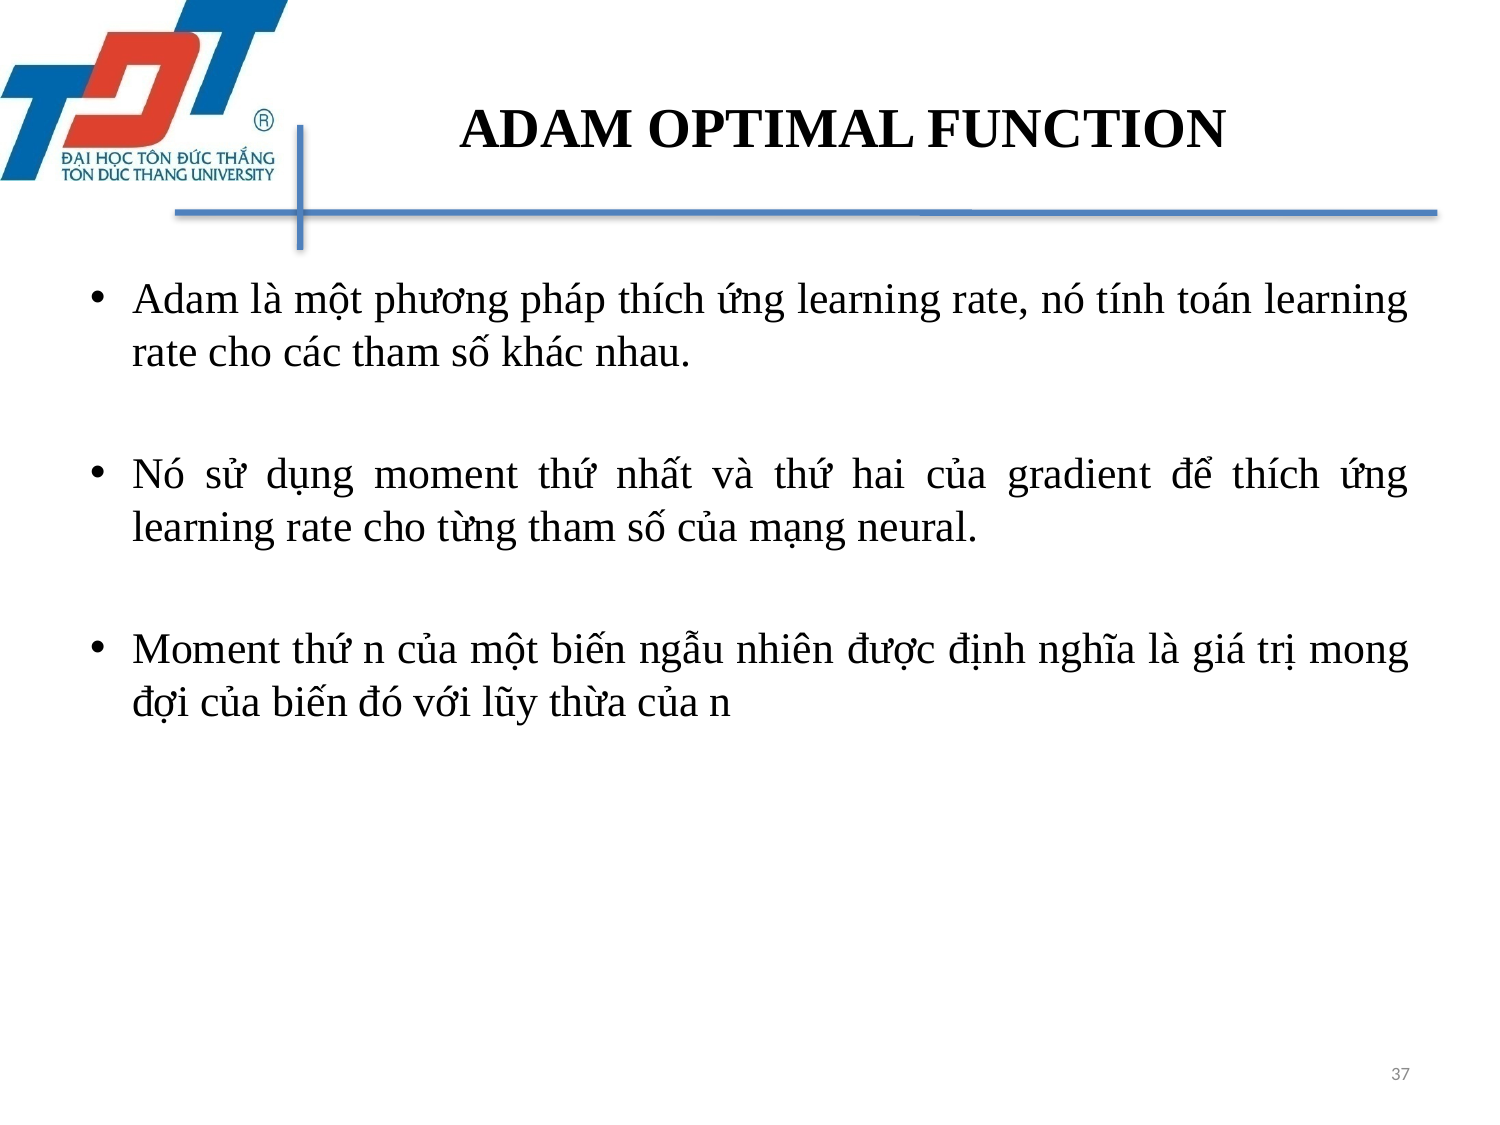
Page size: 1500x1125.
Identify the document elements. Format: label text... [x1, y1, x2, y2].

picture [0, 0, 288, 181]
title ADAM OPTIMAL FUNCTION [174, 31, 1500, 219]
slide_number 37 [1074, 1042, 1425, 1103]
